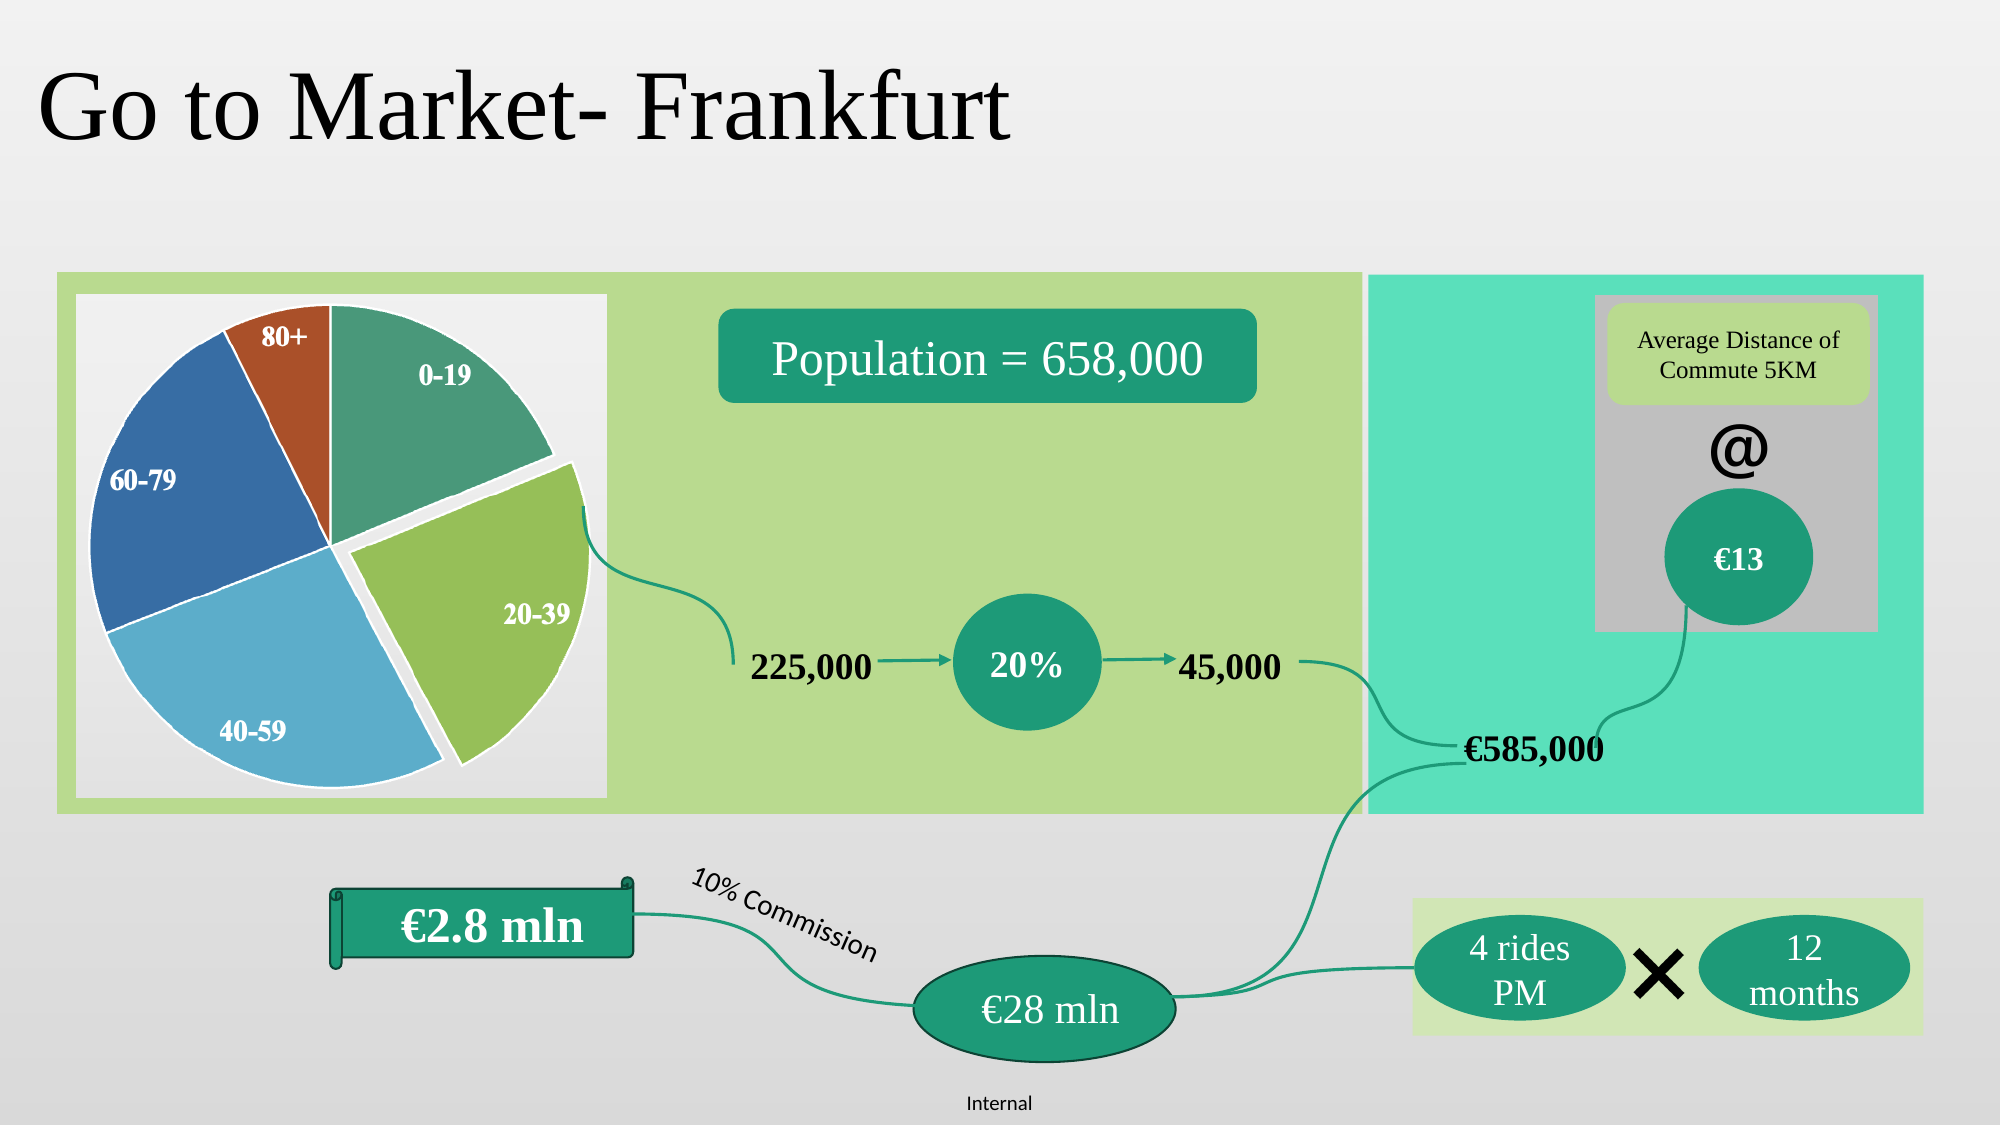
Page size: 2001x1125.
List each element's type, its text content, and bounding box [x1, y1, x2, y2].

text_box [1174, 763, 1467, 997]
text_box [1594, 294, 1879, 633]
text_box [912, 1008, 1154, 1064]
text_box 225,000 [735, 634, 894, 695]
text_box Population = 658,000 [717, 307, 1259, 404]
text_box €28 mln [966, 974, 1288, 1040]
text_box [1298, 661, 1458, 746]
text_box €585,000 [1448, 716, 1631, 777]
text_box €2.8 mln [332, 884, 653, 960]
picture [1606, 921, 1711, 1026]
text_box [1412, 897, 1925, 1037]
text_box [56, 271, 1363, 815]
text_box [630, 913, 967, 1008]
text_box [1607, 302, 1870, 626]
text_box 12 months [1698, 913, 1912, 1022]
text_box Go to Market- Frankfurt [23, 32, 1400, 167]
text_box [1569, 631, 1713, 722]
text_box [583, 506, 734, 665]
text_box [1153, 967, 1415, 997]
text_box [1367, 274, 1925, 815]
text_box 10% Commission [669, 843, 850, 913]
text_box [620, 876, 635, 884]
text_box 4 rides PM [1430, 913, 1620, 1022]
text_box [967, 954, 1146, 974]
text_box [329, 888, 343, 970]
text_box 45,000 [1163, 634, 1322, 695]
text_box 20% [951, 592, 1103, 732]
picture [76, 294, 607, 798]
